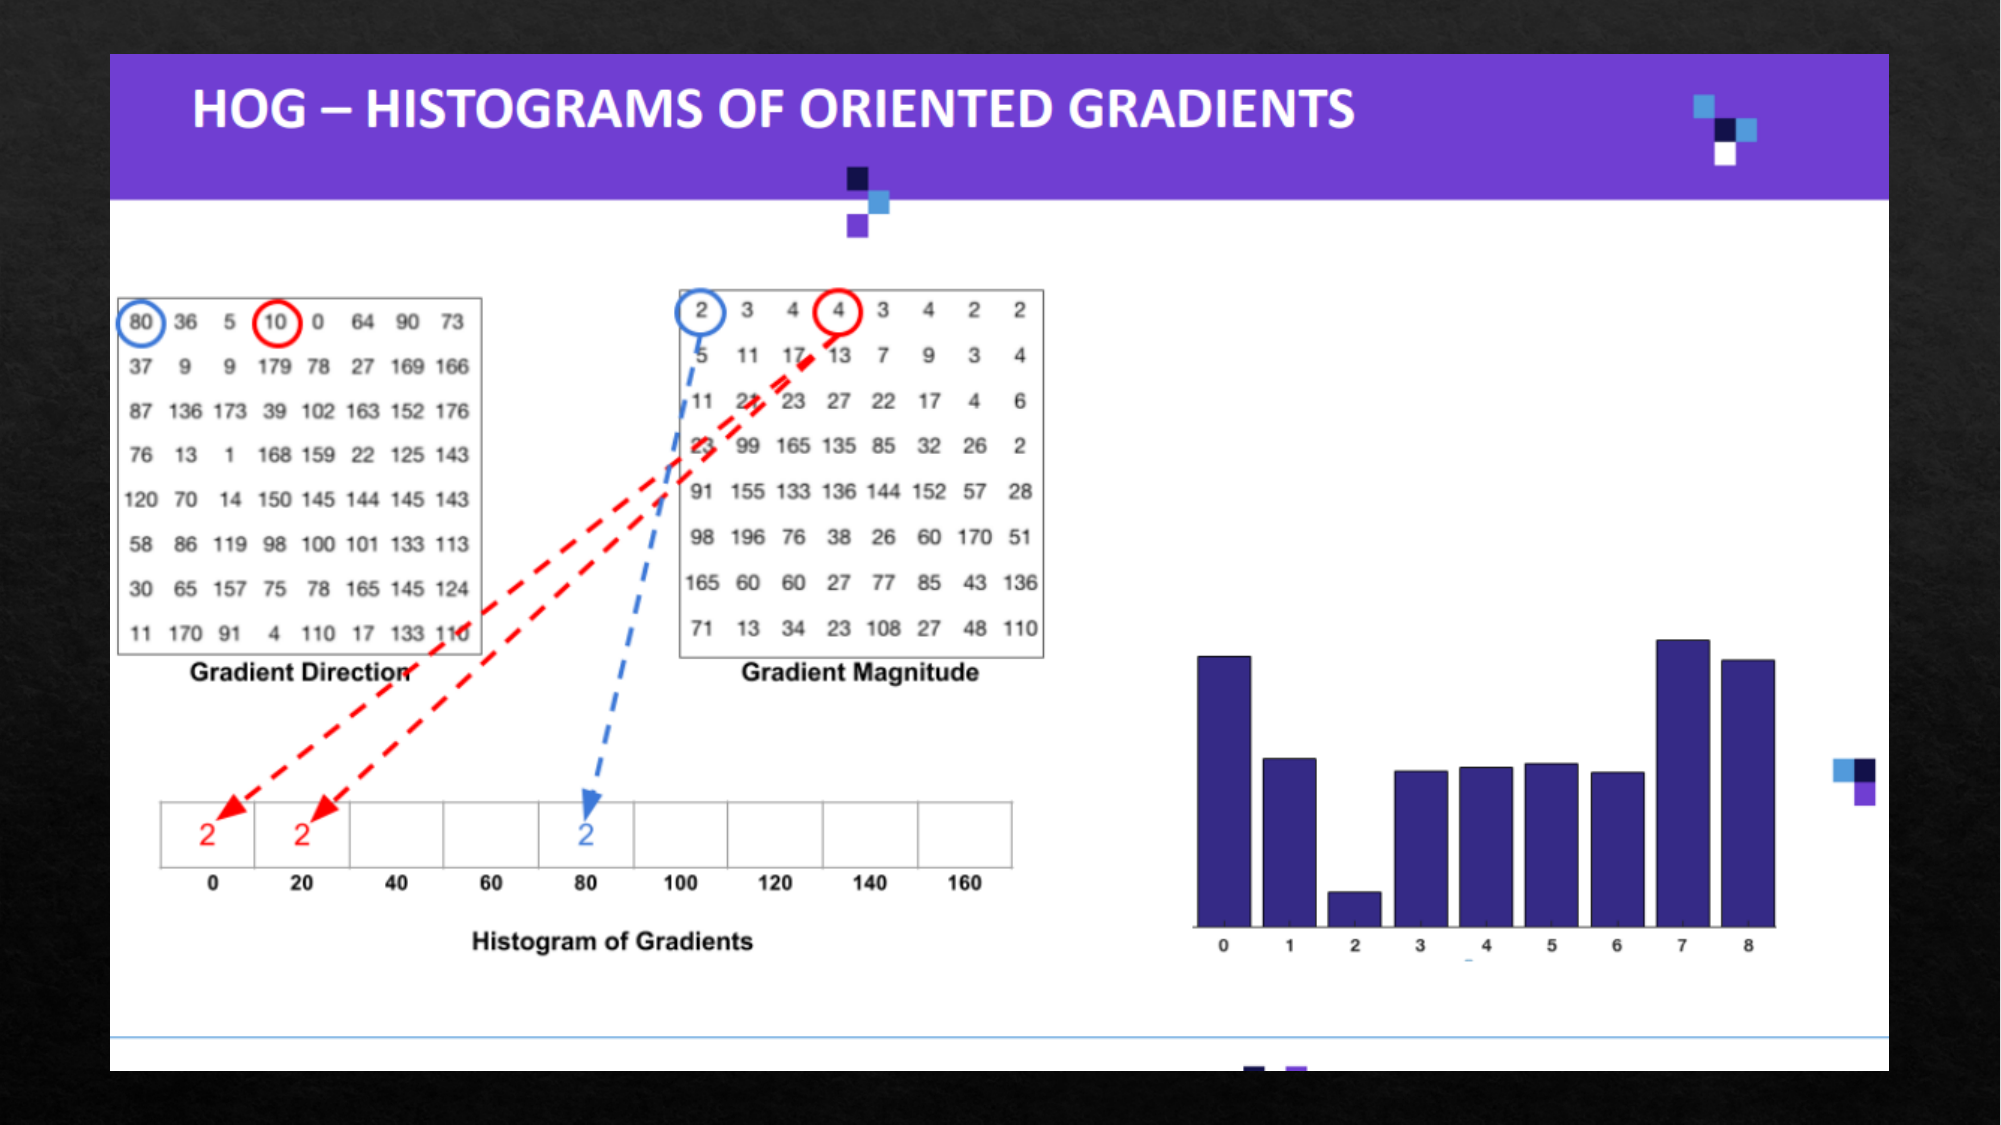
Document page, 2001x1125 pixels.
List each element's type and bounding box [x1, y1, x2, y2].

picture [109, 54, 1889, 1071]
